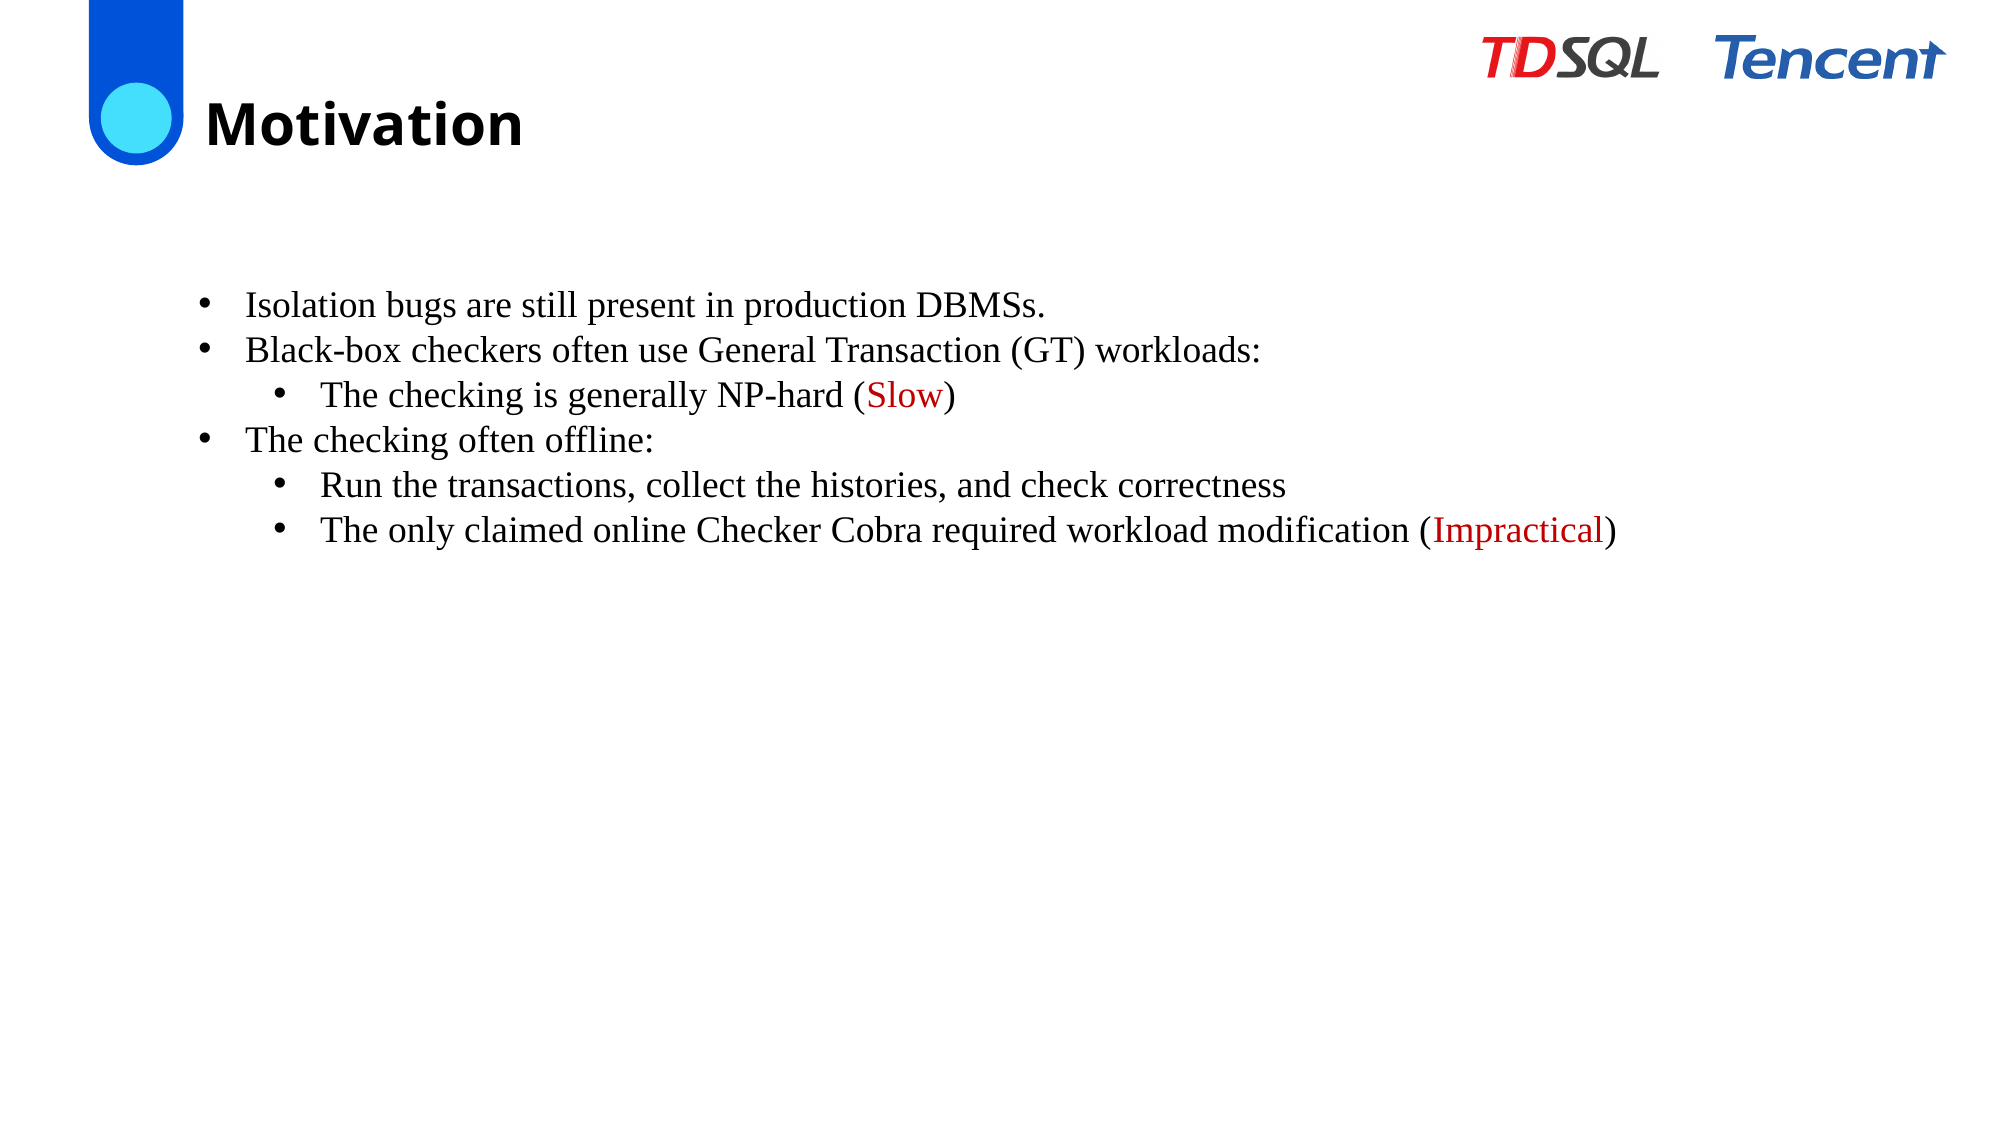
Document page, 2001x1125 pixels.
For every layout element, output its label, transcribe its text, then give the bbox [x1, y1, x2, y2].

text_box Isolation bugs are still present in production DBMSs. Black-box checkers often use General Transaction (GT) workloads: The checking is generally NP-hard (Slow) The checking often offline: Run the transactions, collect the histories, and check correctness The only claimed online Checker Cobra required workload modification (Impractical) [183, 272, 1746, 558]
text_box Motivation [190, 80, 540, 165]
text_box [88, 0, 184, 166]
picture [1715, 35, 1947, 79]
picture [1478, 31, 1663, 83]
